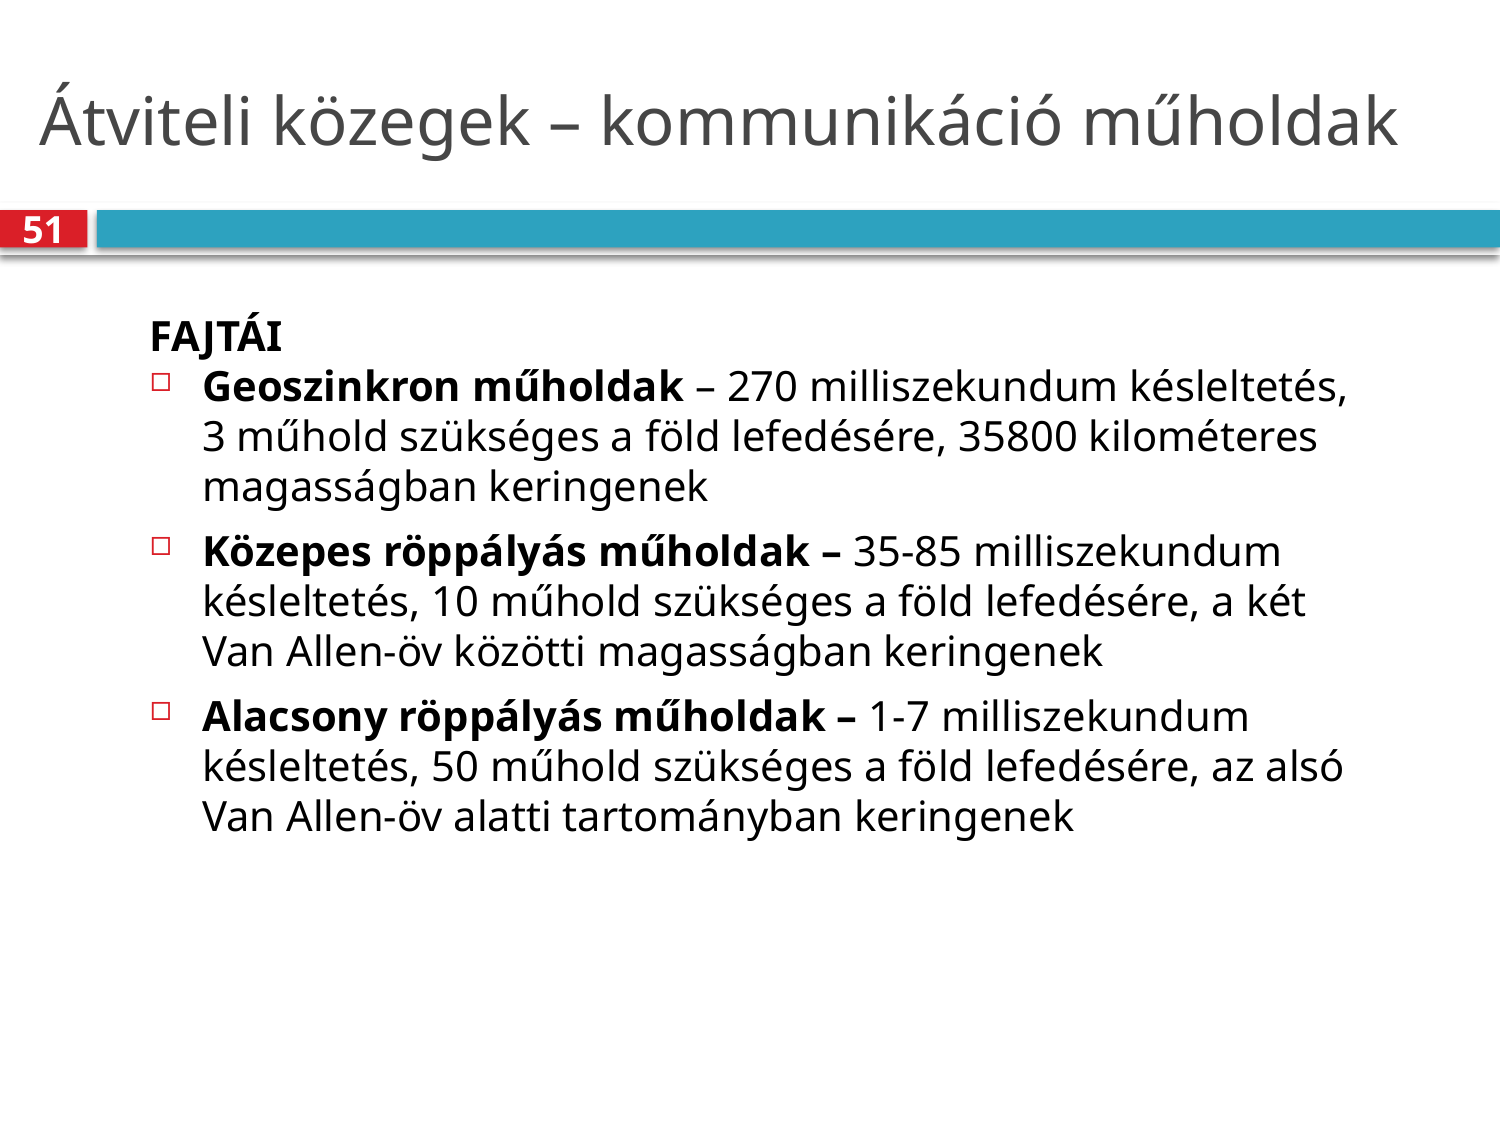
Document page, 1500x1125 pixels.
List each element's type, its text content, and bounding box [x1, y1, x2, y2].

list Fajtái Geoszinkron műholdak – 270 milliszekundum késleltetés, 3 műhold szükséges a föld lefedésére, 35800 kilométeres magasságban keringenek Közepes röppályás műholdak – 35-85 milliszekundum késleltetés, 10 műhold szükséges a föld lefedésére, a két Van Allen-öv közötti magasságban keringenek Alacsony röppályás műholdak – 1-7 milliszekundum késleltetés, 50 műhold szükséges a föld lefedésére, az alsó Van Allen-öv alatti tartományban keringenek [135, 302, 1397, 963]
title Átviteli közegek – kommunikáció műholdak [24, 37, 1475, 200]
slide_number 51 [0, 206, 88, 257]
